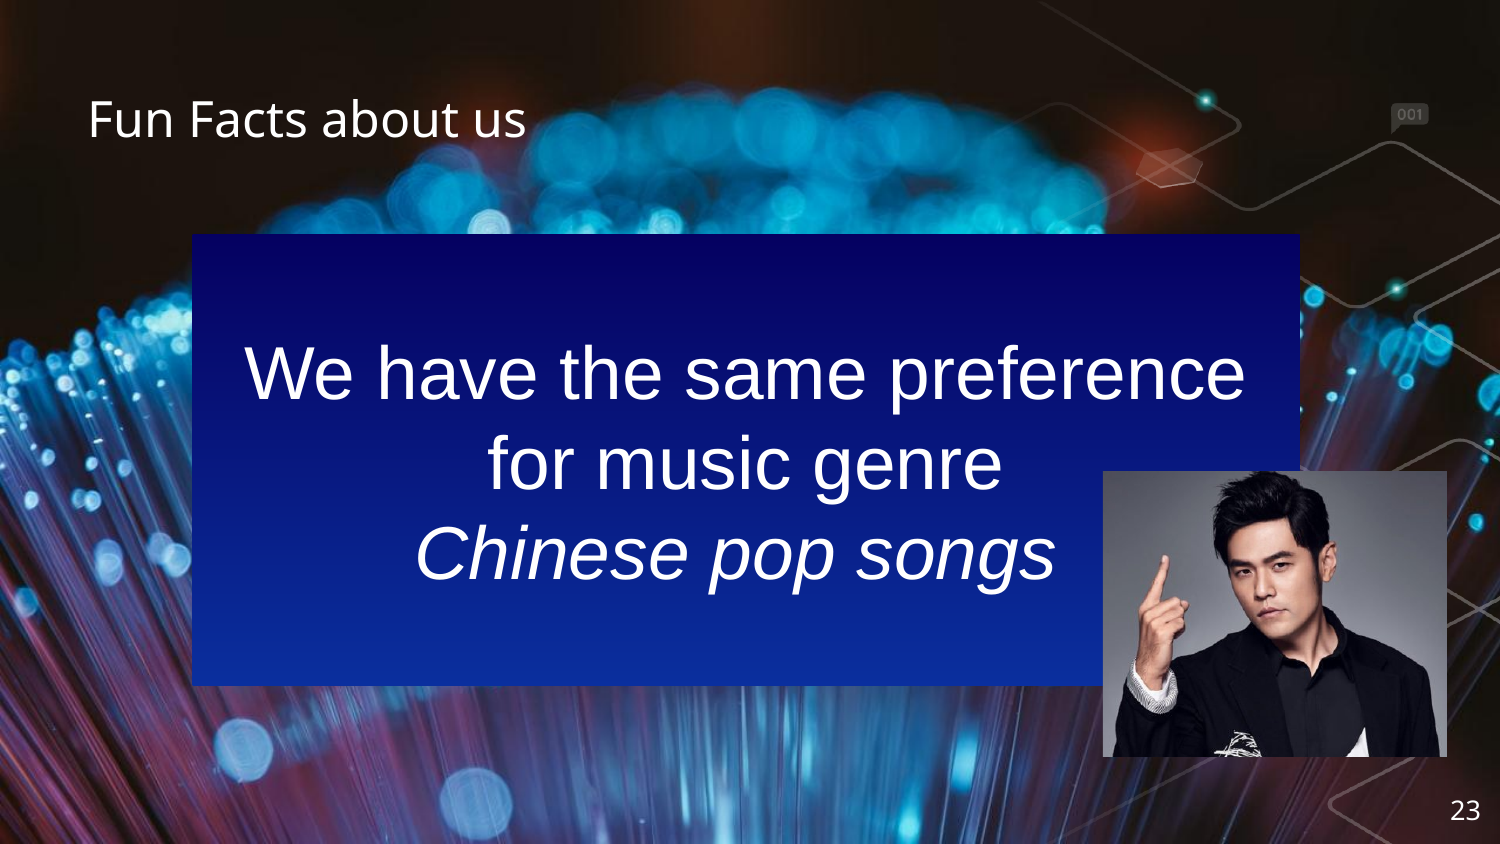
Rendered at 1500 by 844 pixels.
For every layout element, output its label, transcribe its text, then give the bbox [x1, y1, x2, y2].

slide_number ‹#› [1391, 779, 1482, 844]
text_box We have the same preference for music genre Chinese pop songs [192, 234, 1300, 686]
picture [0, 0, 1500, 844]
title Fun Facts about us [87, 87, 1078, 153]
